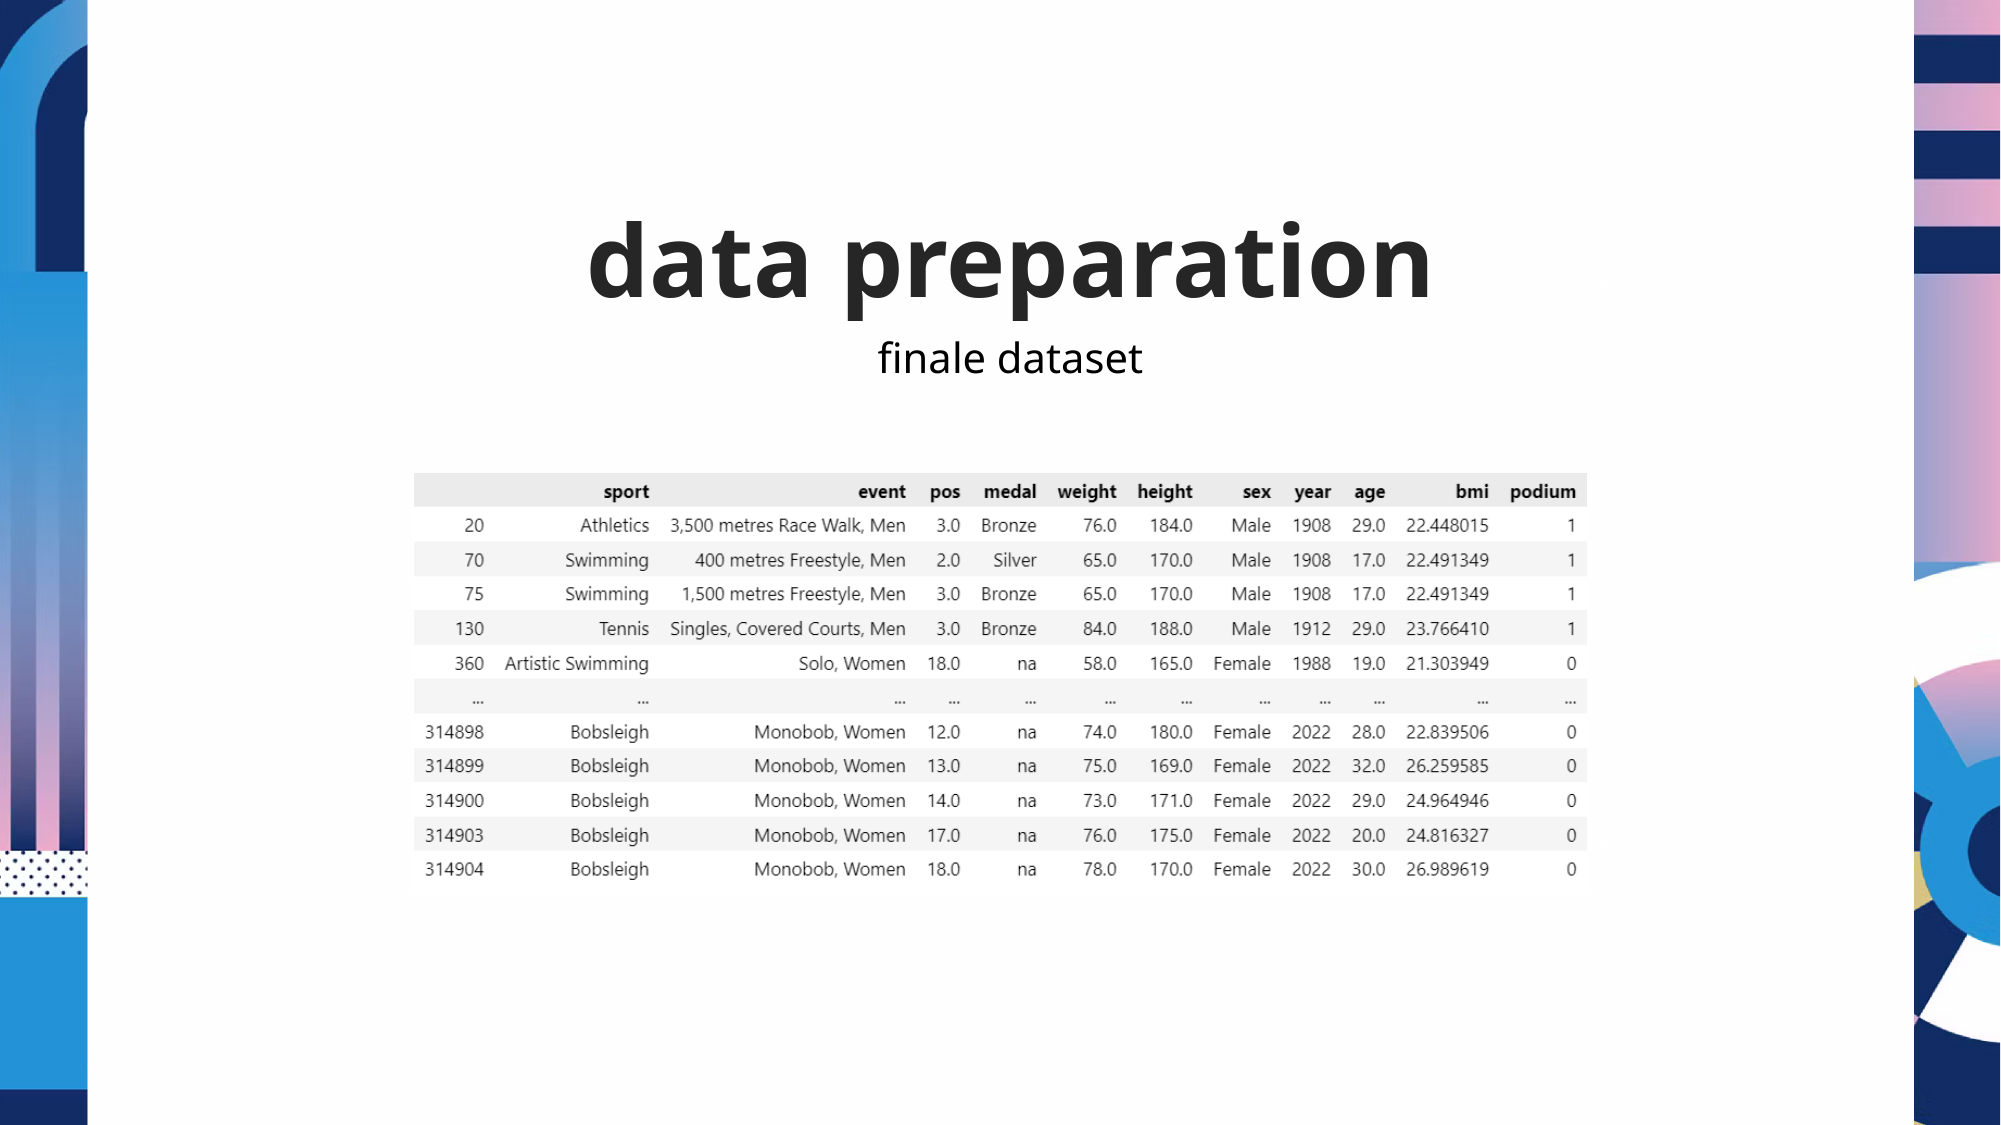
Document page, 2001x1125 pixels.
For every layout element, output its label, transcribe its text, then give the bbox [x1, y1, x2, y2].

list finale dataset [200, 329, 1821, 398]
title data preparation [200, 171, 1823, 359]
picture [0, 0, 2001, 1125]
